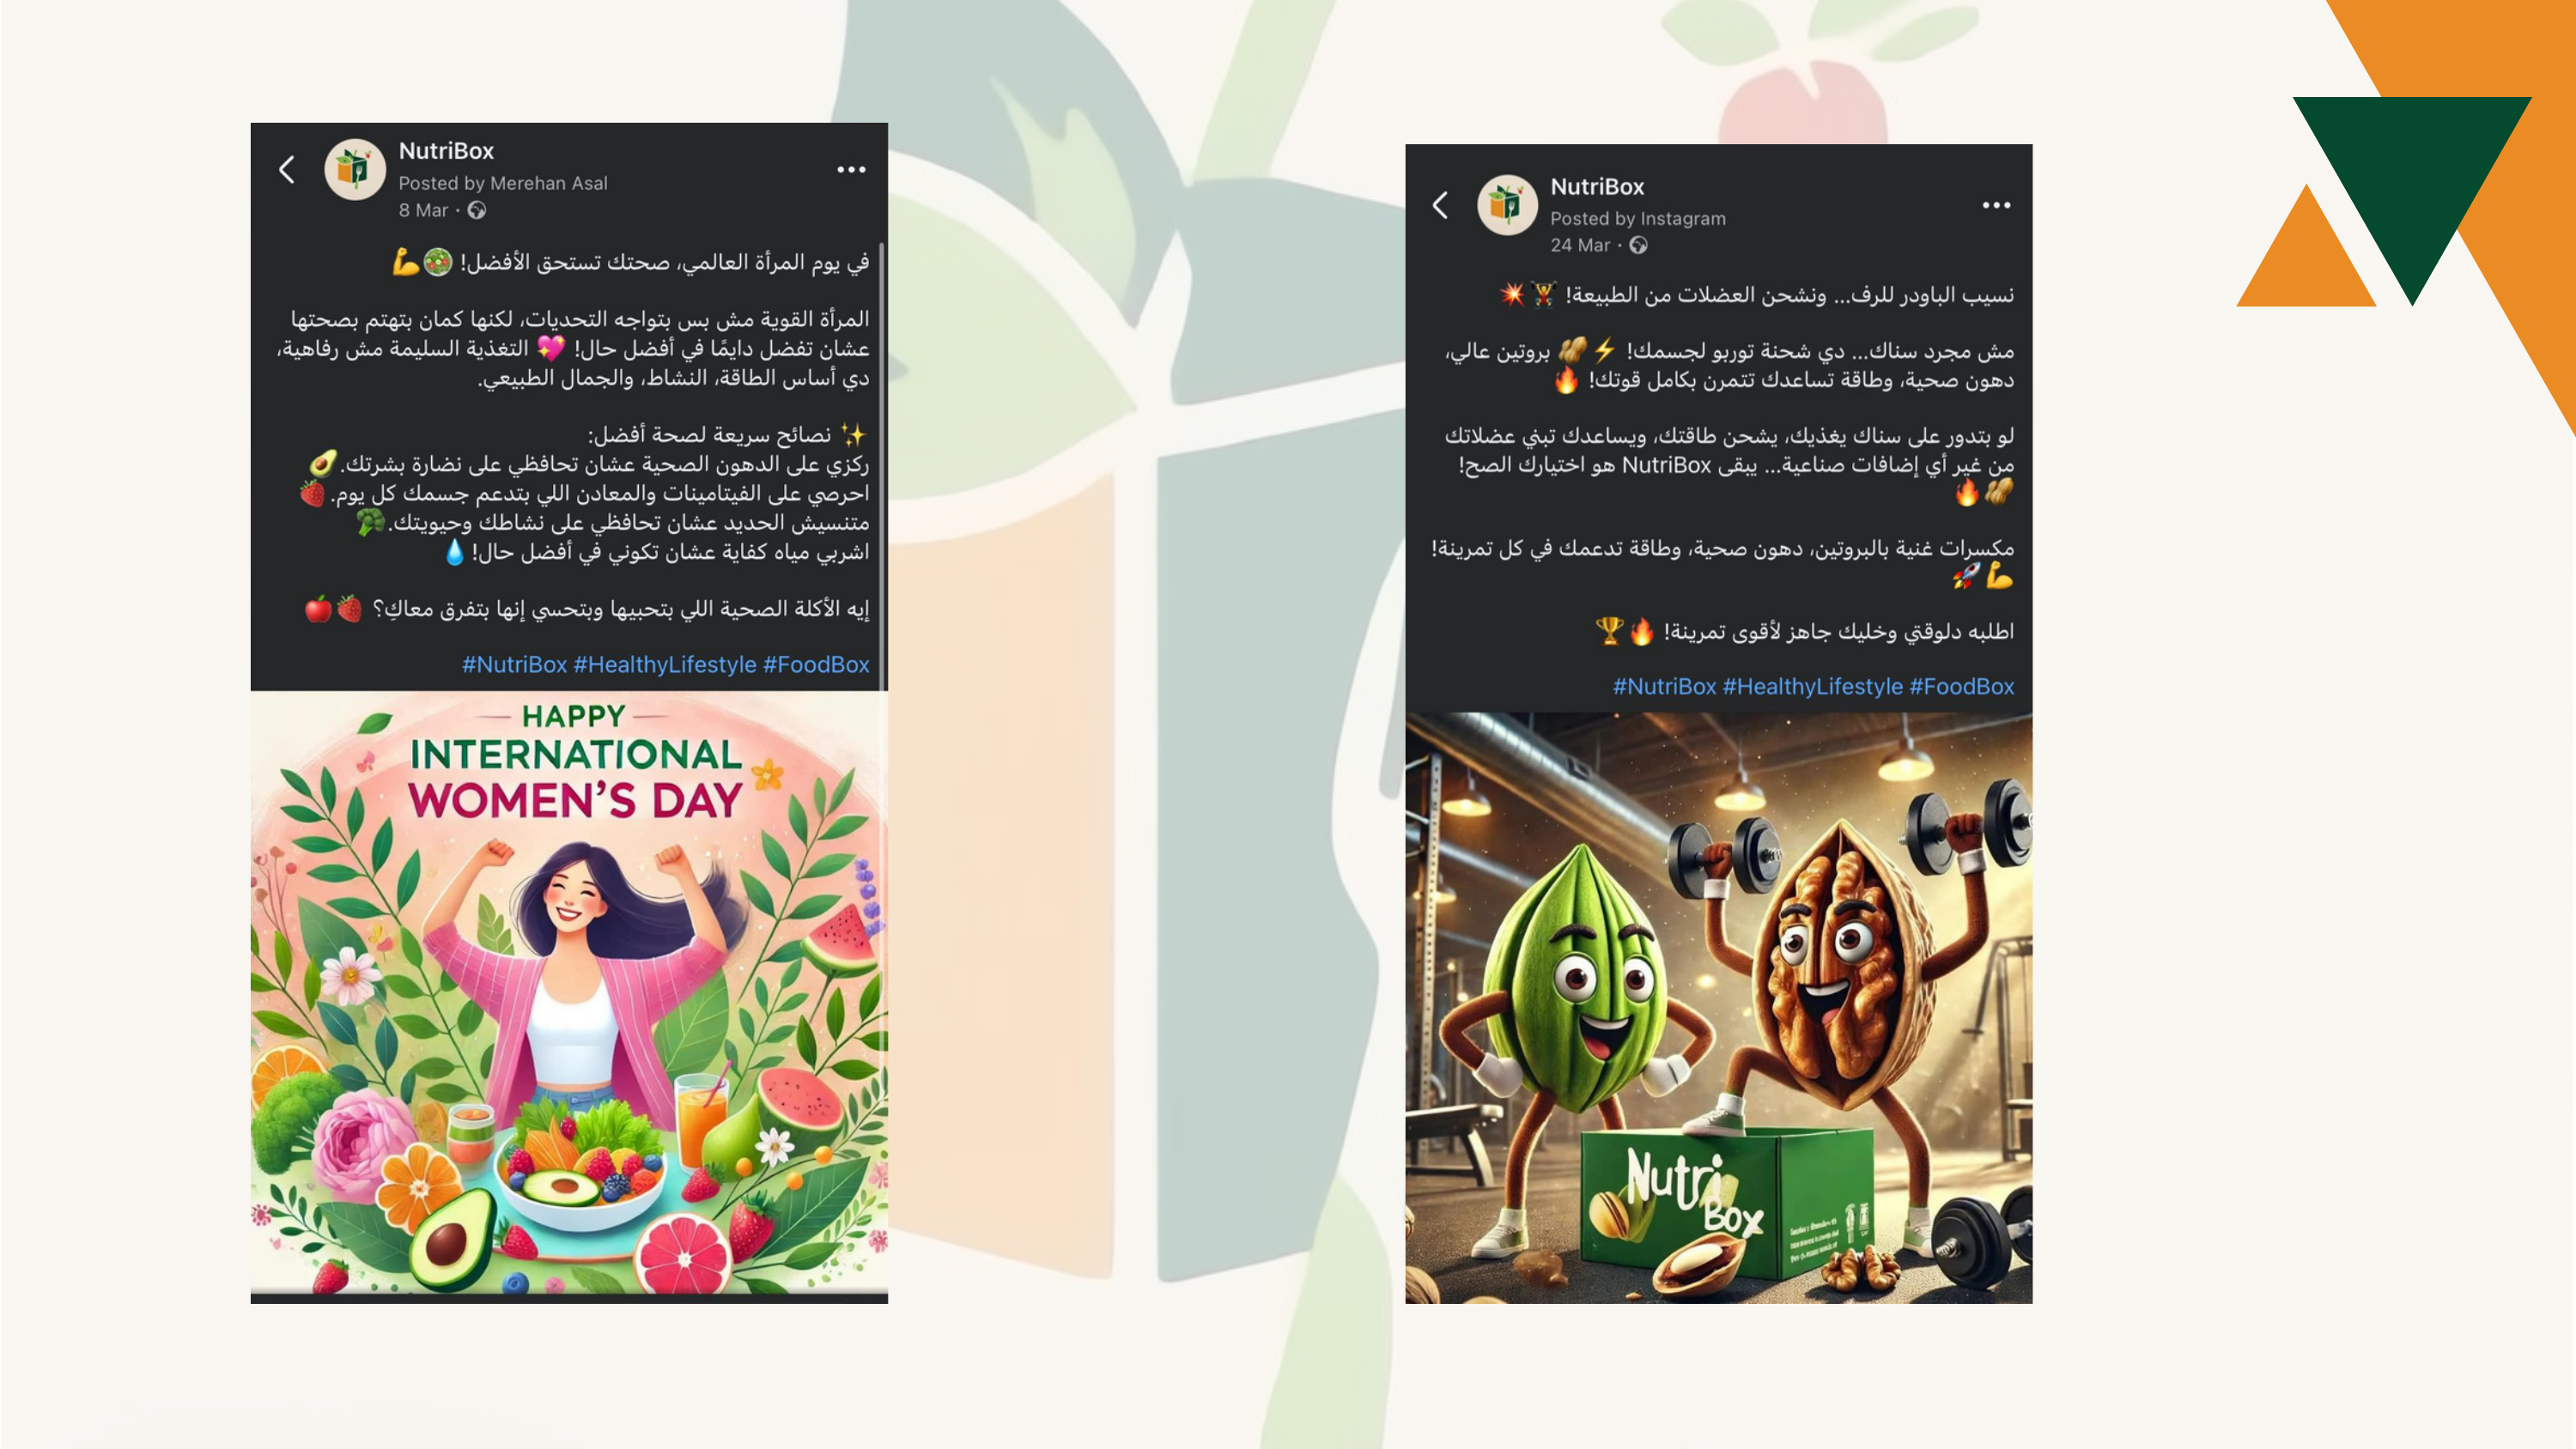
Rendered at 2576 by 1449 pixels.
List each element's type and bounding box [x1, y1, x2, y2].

text_box [2292, 96, 2533, 307]
text_box [1405, 144, 2033, 1304]
text_box [2193, 0, 2576, 521]
text_box [2236, 183, 2378, 307]
text_box [1, 0, 2573, 1449]
text_box [251, 123, 889, 1304]
